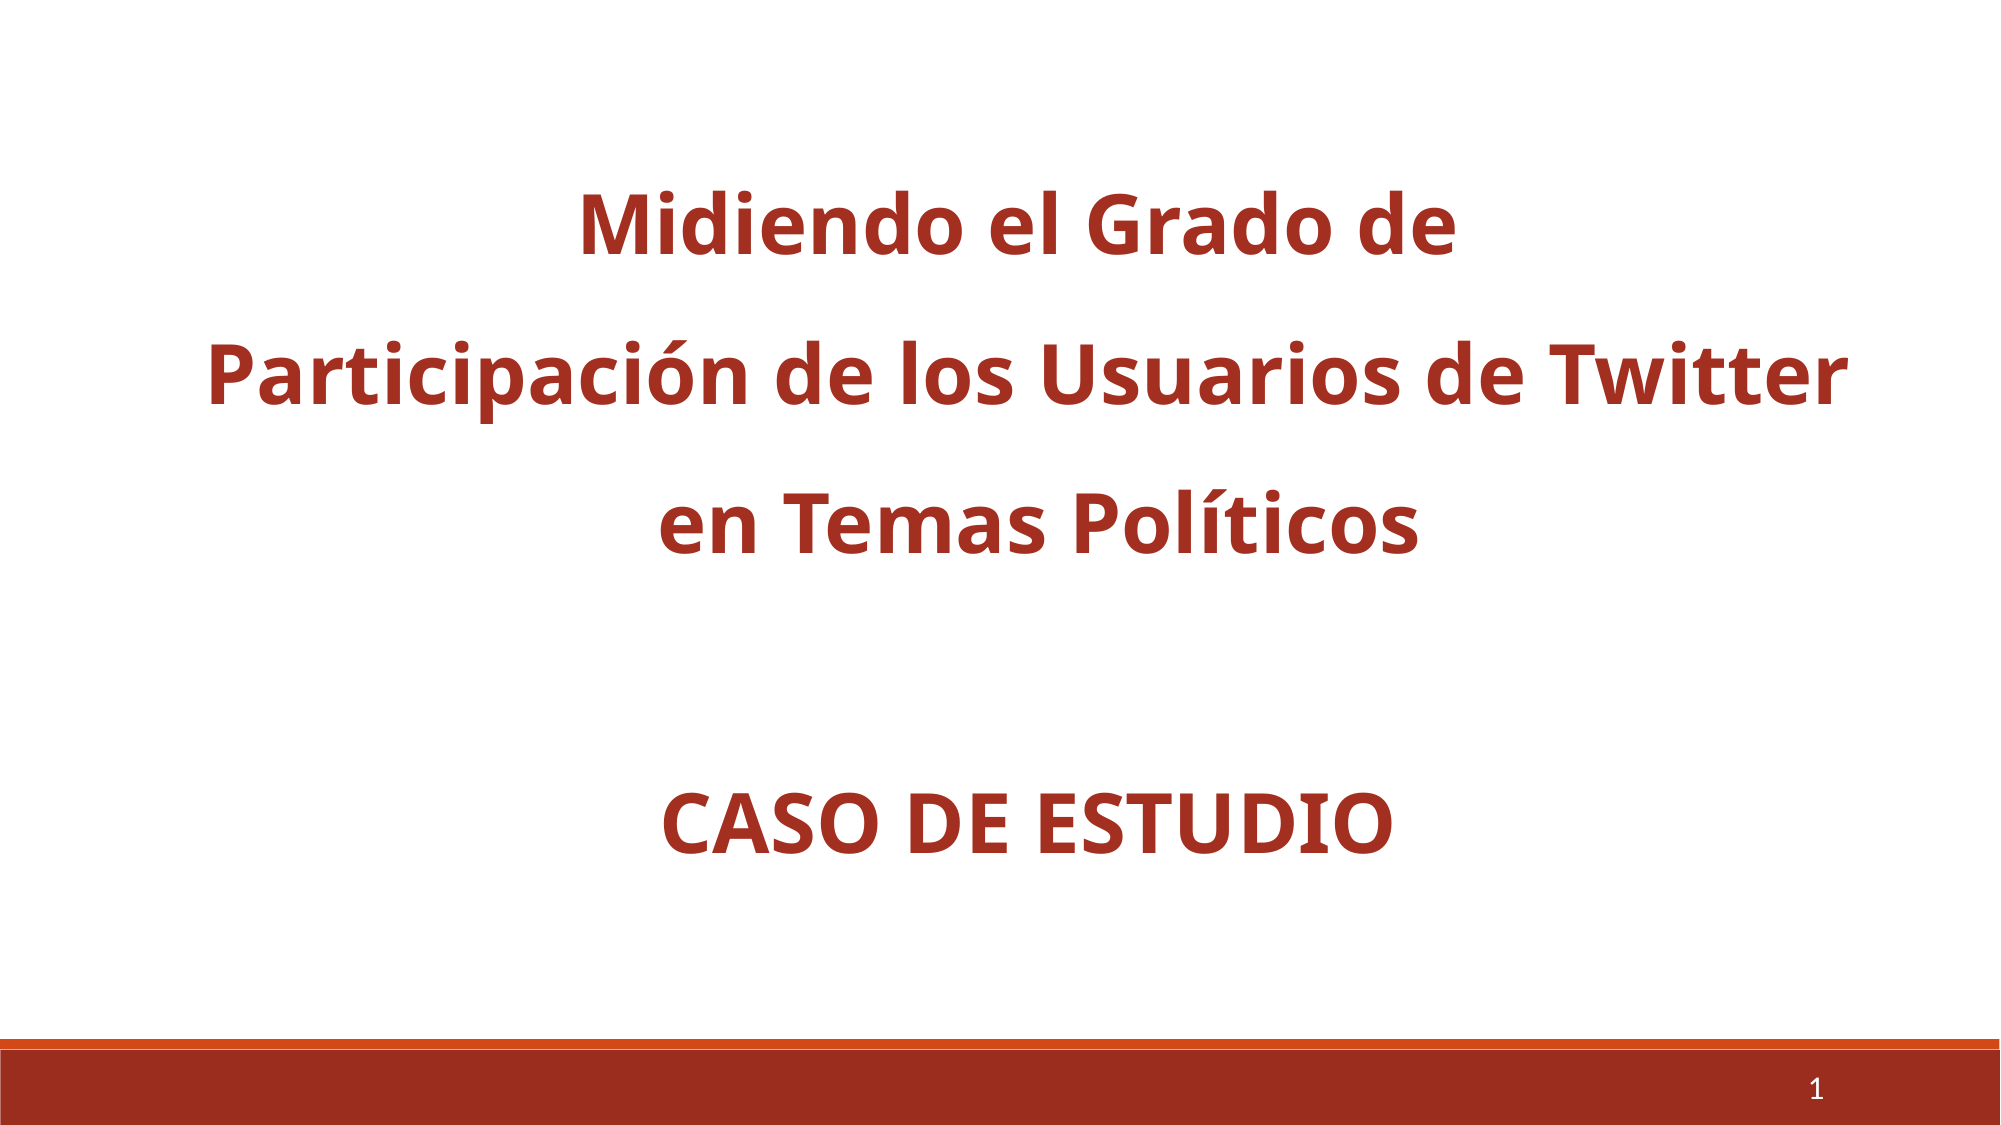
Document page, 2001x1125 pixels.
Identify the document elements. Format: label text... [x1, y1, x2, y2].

slide_number 1 [168, 1053, 1840, 1120]
text_box Midiendo el Grado de Participación de los Usuarios de Twitter en Temas Políticos CASO DE ESTUDIO [168, 113, 1889, 877]
